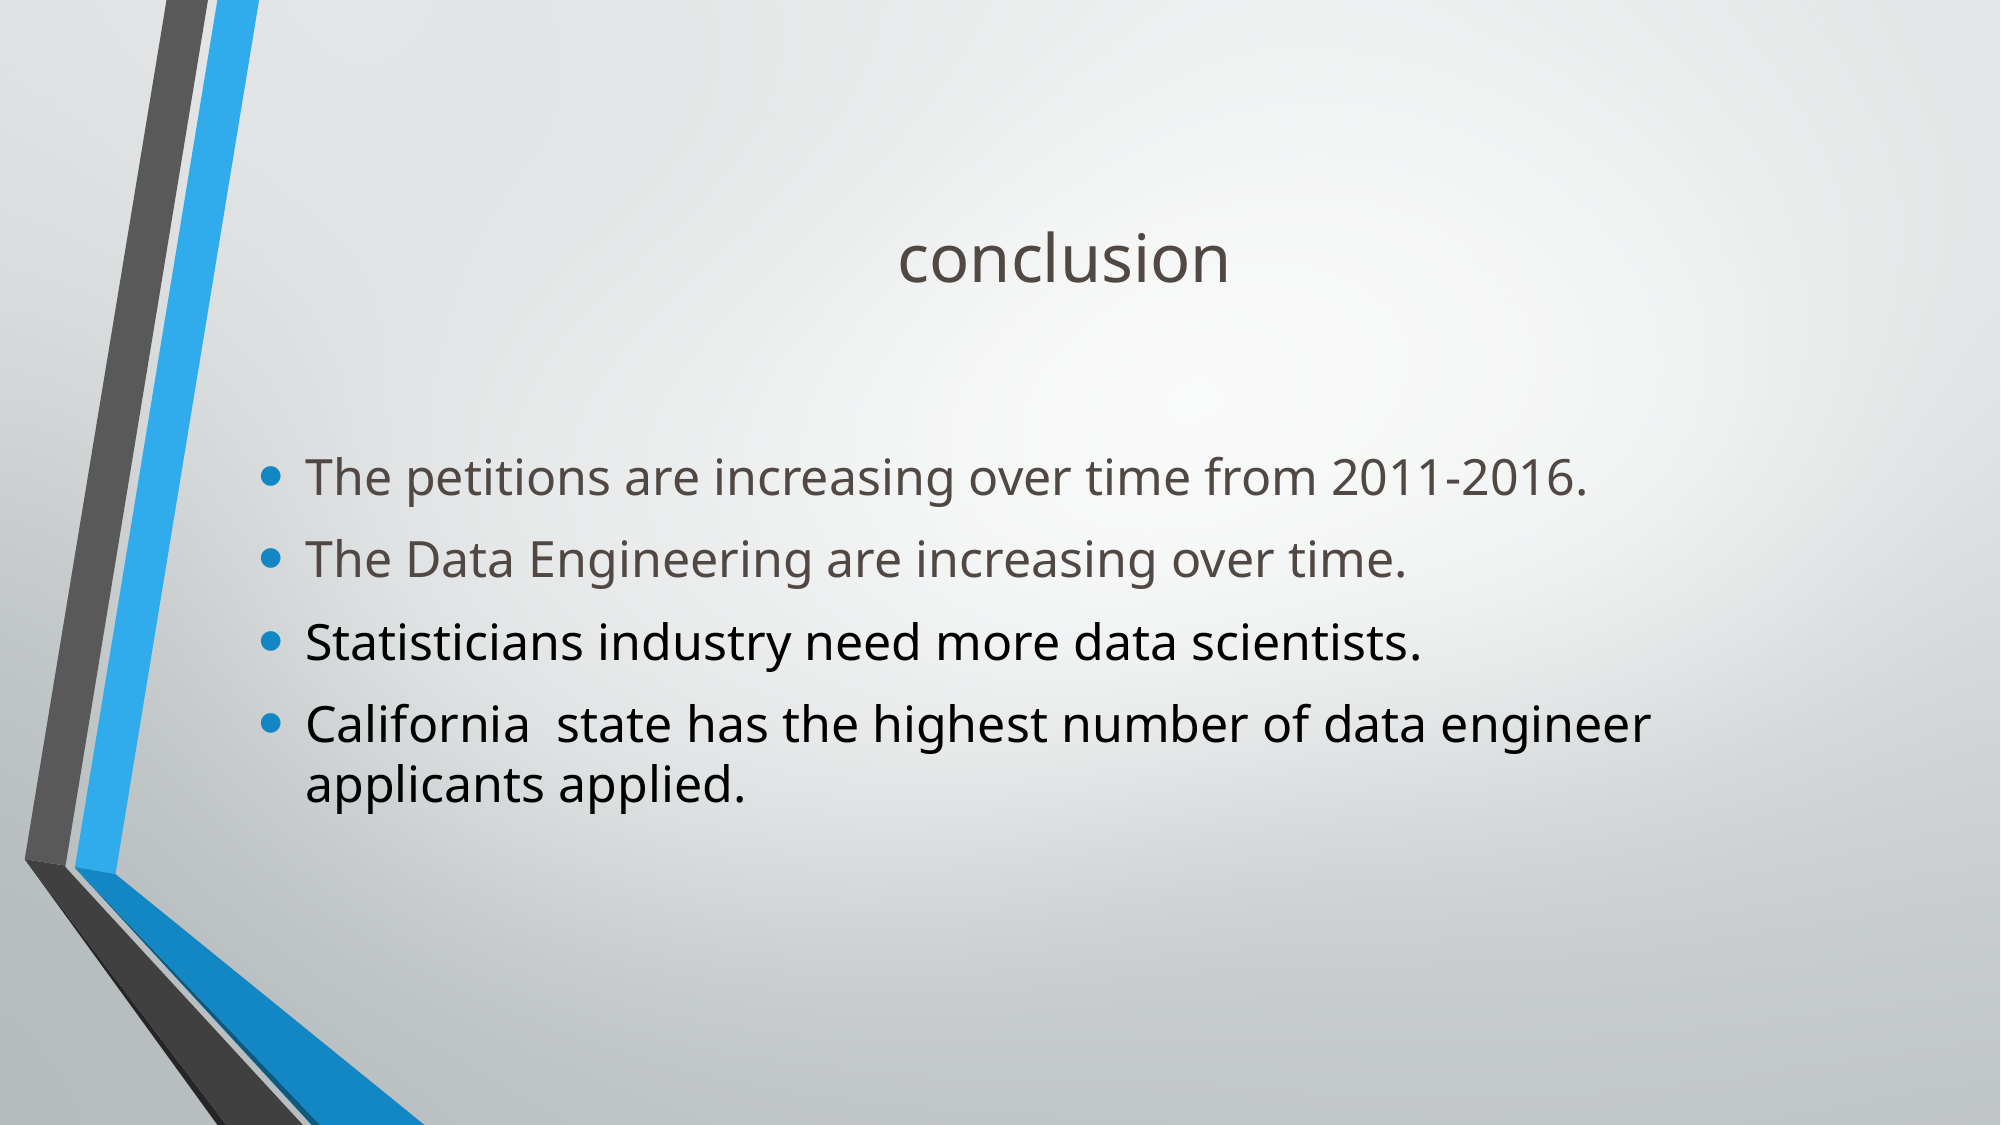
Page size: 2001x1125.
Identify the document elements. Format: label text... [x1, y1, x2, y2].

title conclusion [243, 112, 1887, 400]
list The petitions are increasing over time from 2011-2016. The Data Engineering are increasing over time. Statisticians industry need more data scientists. California state has the highest number of data engineer applicants applied. [243, 437, 1887, 950]
